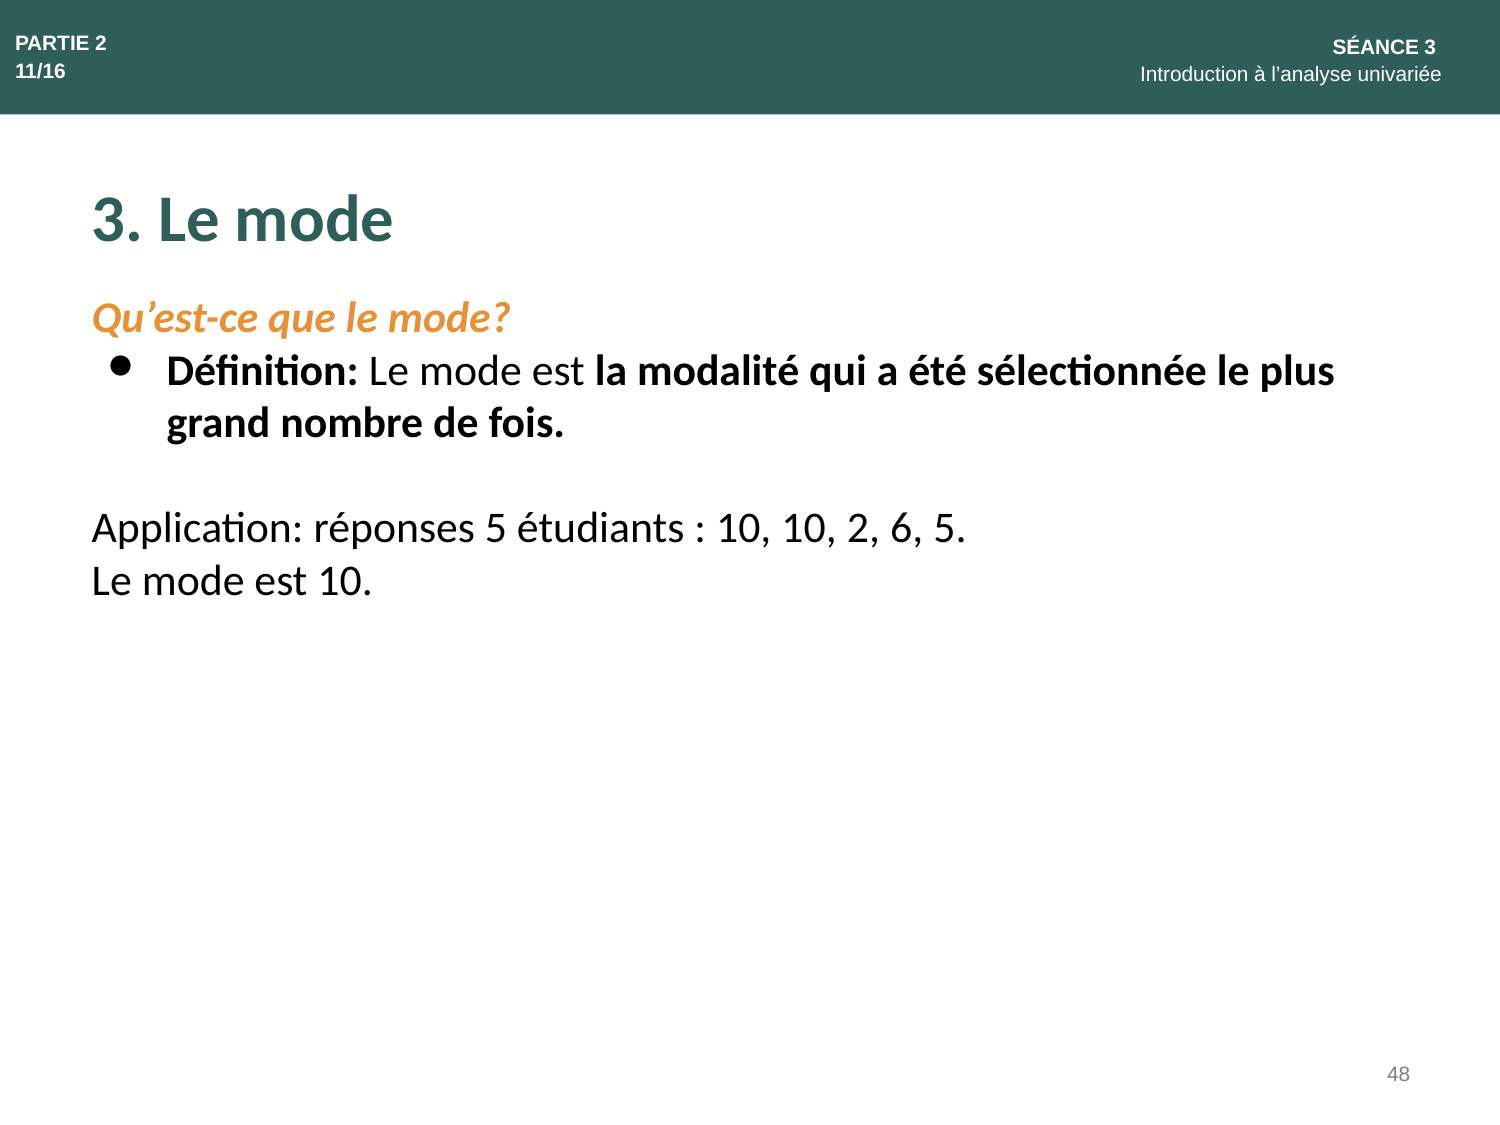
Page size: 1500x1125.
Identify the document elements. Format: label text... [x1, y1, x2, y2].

text_box SÉANCE 3 Introduction à l’analyse univariée [808, 23, 1457, 94]
text_box PARTIE 2 11/16 [0, 12, 493, 144]
text_box [0, 0, 1500, 115]
slide_number 48 [1074, 1042, 1425, 1103]
text_box 3. Le mode [76, 159, 1425, 274]
text_box Qu’est-ce que le mode? Définition: Le mode est la modalité qui a été sélectionnée le plus grand nombre de fois. Application: réponses 5 étudiants : 10, 10, 2, 6, 5. Le mode est 10. [76, 274, 1438, 1027]
